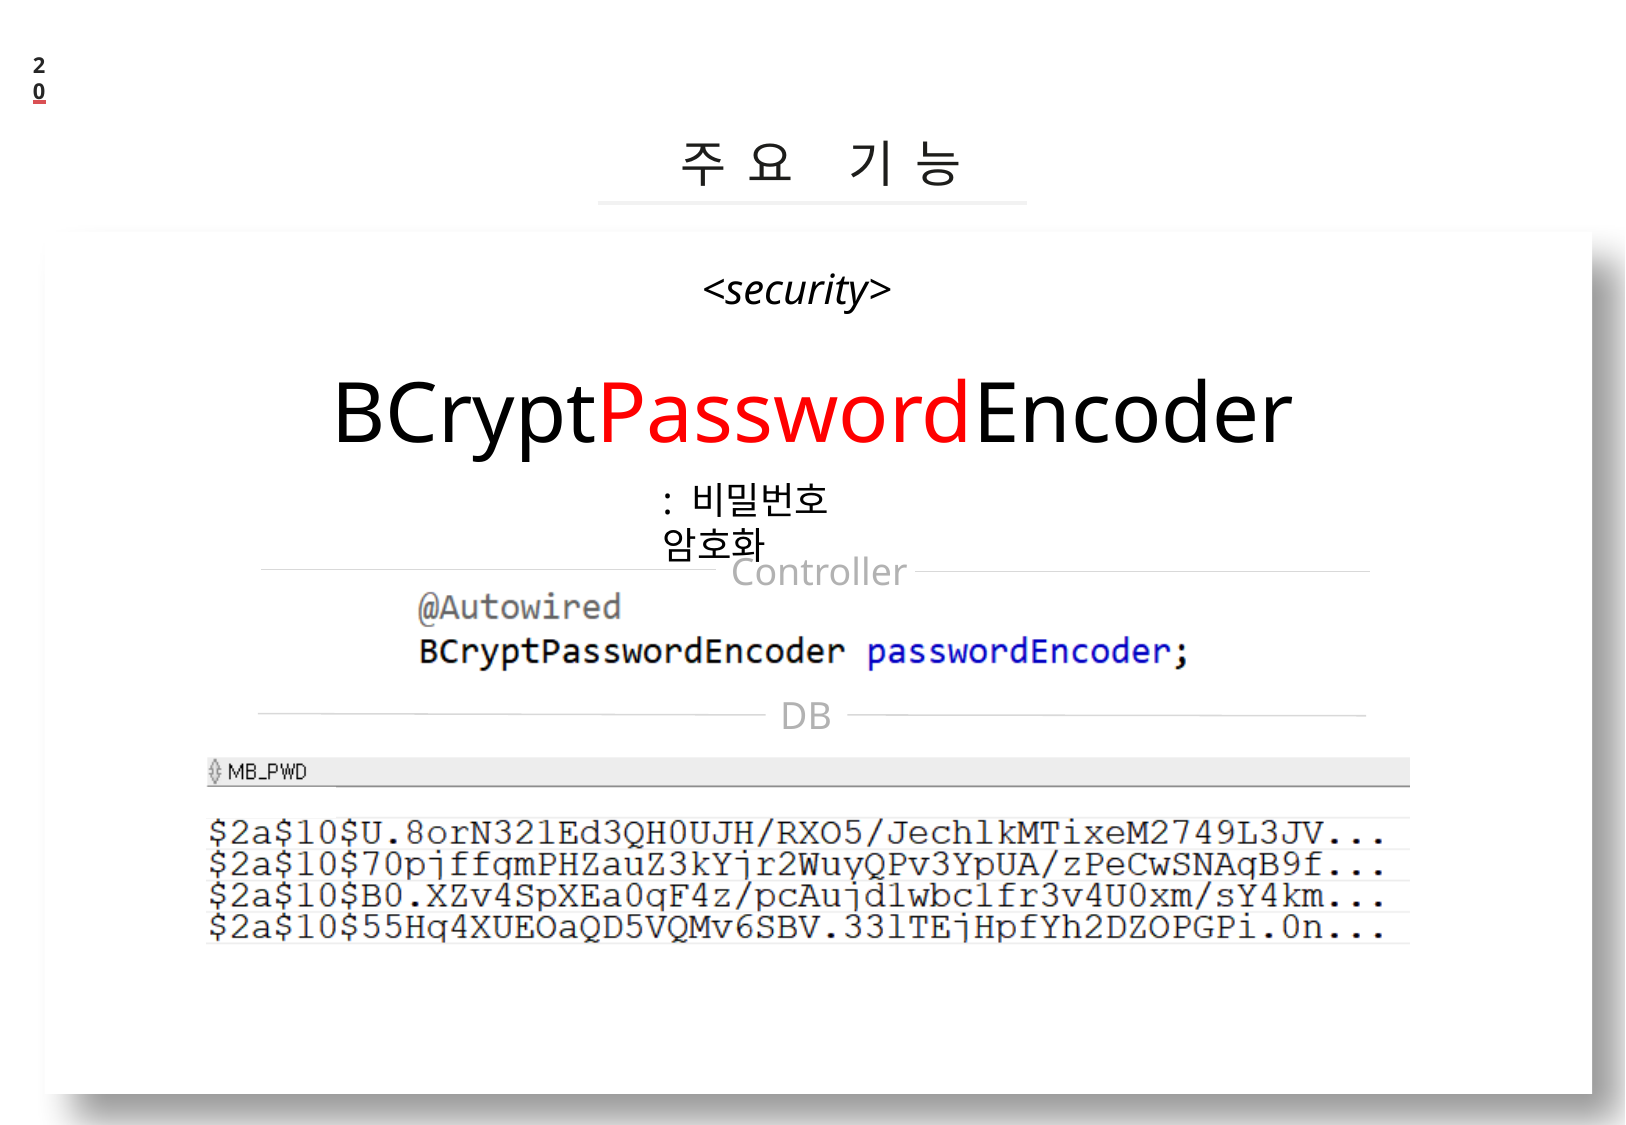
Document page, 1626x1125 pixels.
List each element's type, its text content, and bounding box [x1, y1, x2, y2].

picture [206, 756, 1411, 946]
text_box 주요 기능 [225, 134, 1417, 192]
text_box Controller [716, 540, 923, 581]
text_box : 비밀번호 암호화 [647, 469, 955, 570]
text_box [43, 230, 1594, 1096]
text_box 20 [32, 42, 57, 114]
text_box DB [765, 698, 848, 745]
text_box : 비밀번호 암호화 [647, 575, 716, 580]
text_box BCryptPasswordEncoder [317, 351, 1310, 467]
picture [408, 582, 1200, 690]
text_box <security> [686, 255, 946, 321]
